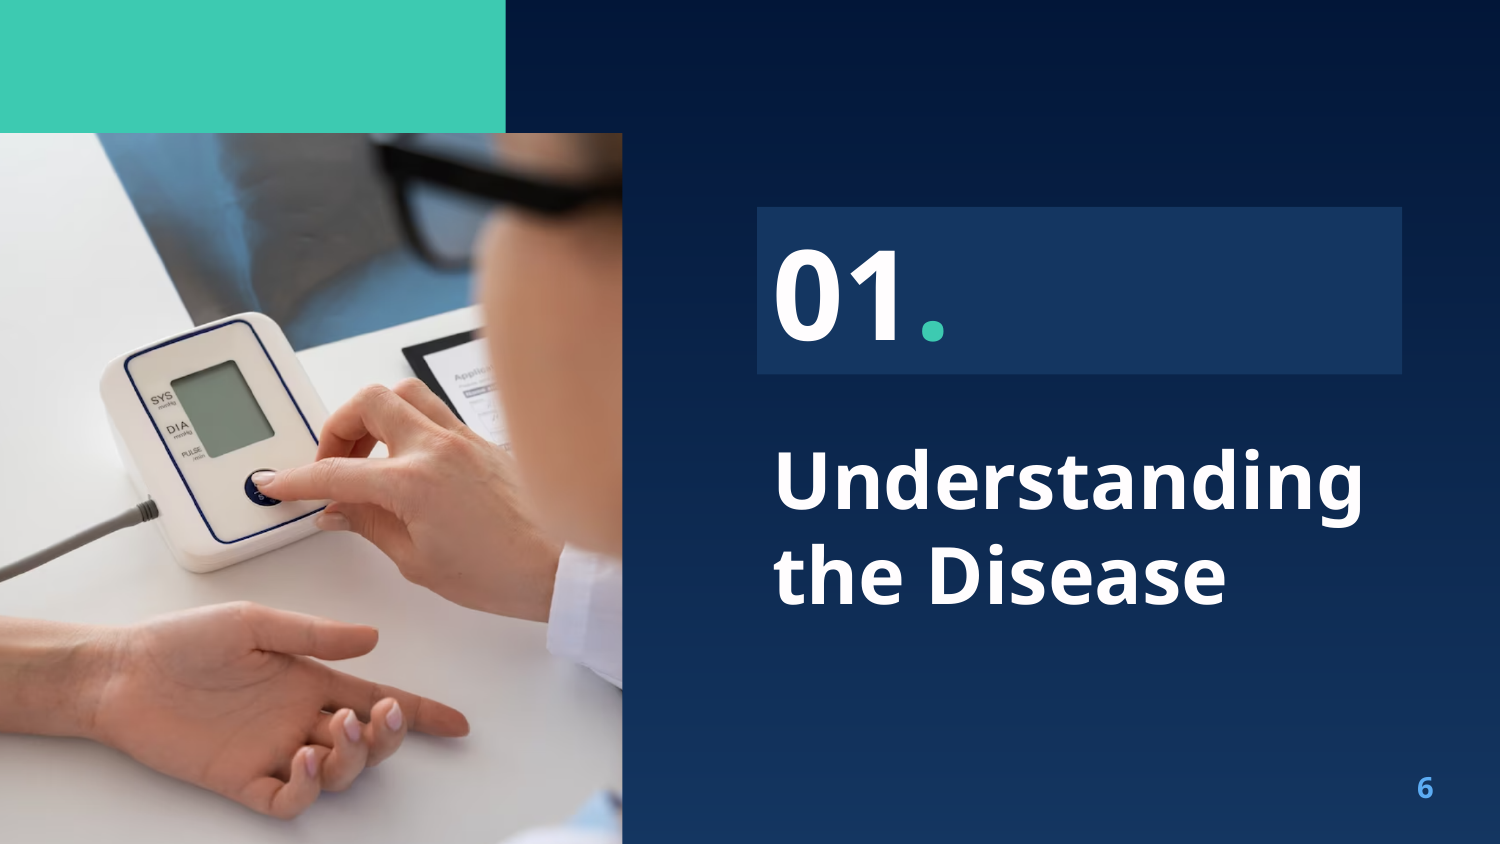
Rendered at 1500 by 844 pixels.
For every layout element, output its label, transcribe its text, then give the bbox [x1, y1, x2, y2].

picture [0, 133, 623, 844]
title Understanding the Disease [757, 415, 1403, 624]
title 01. [757, 206, 1403, 375]
slide_number ‹#› [1402, 754, 1475, 819]
